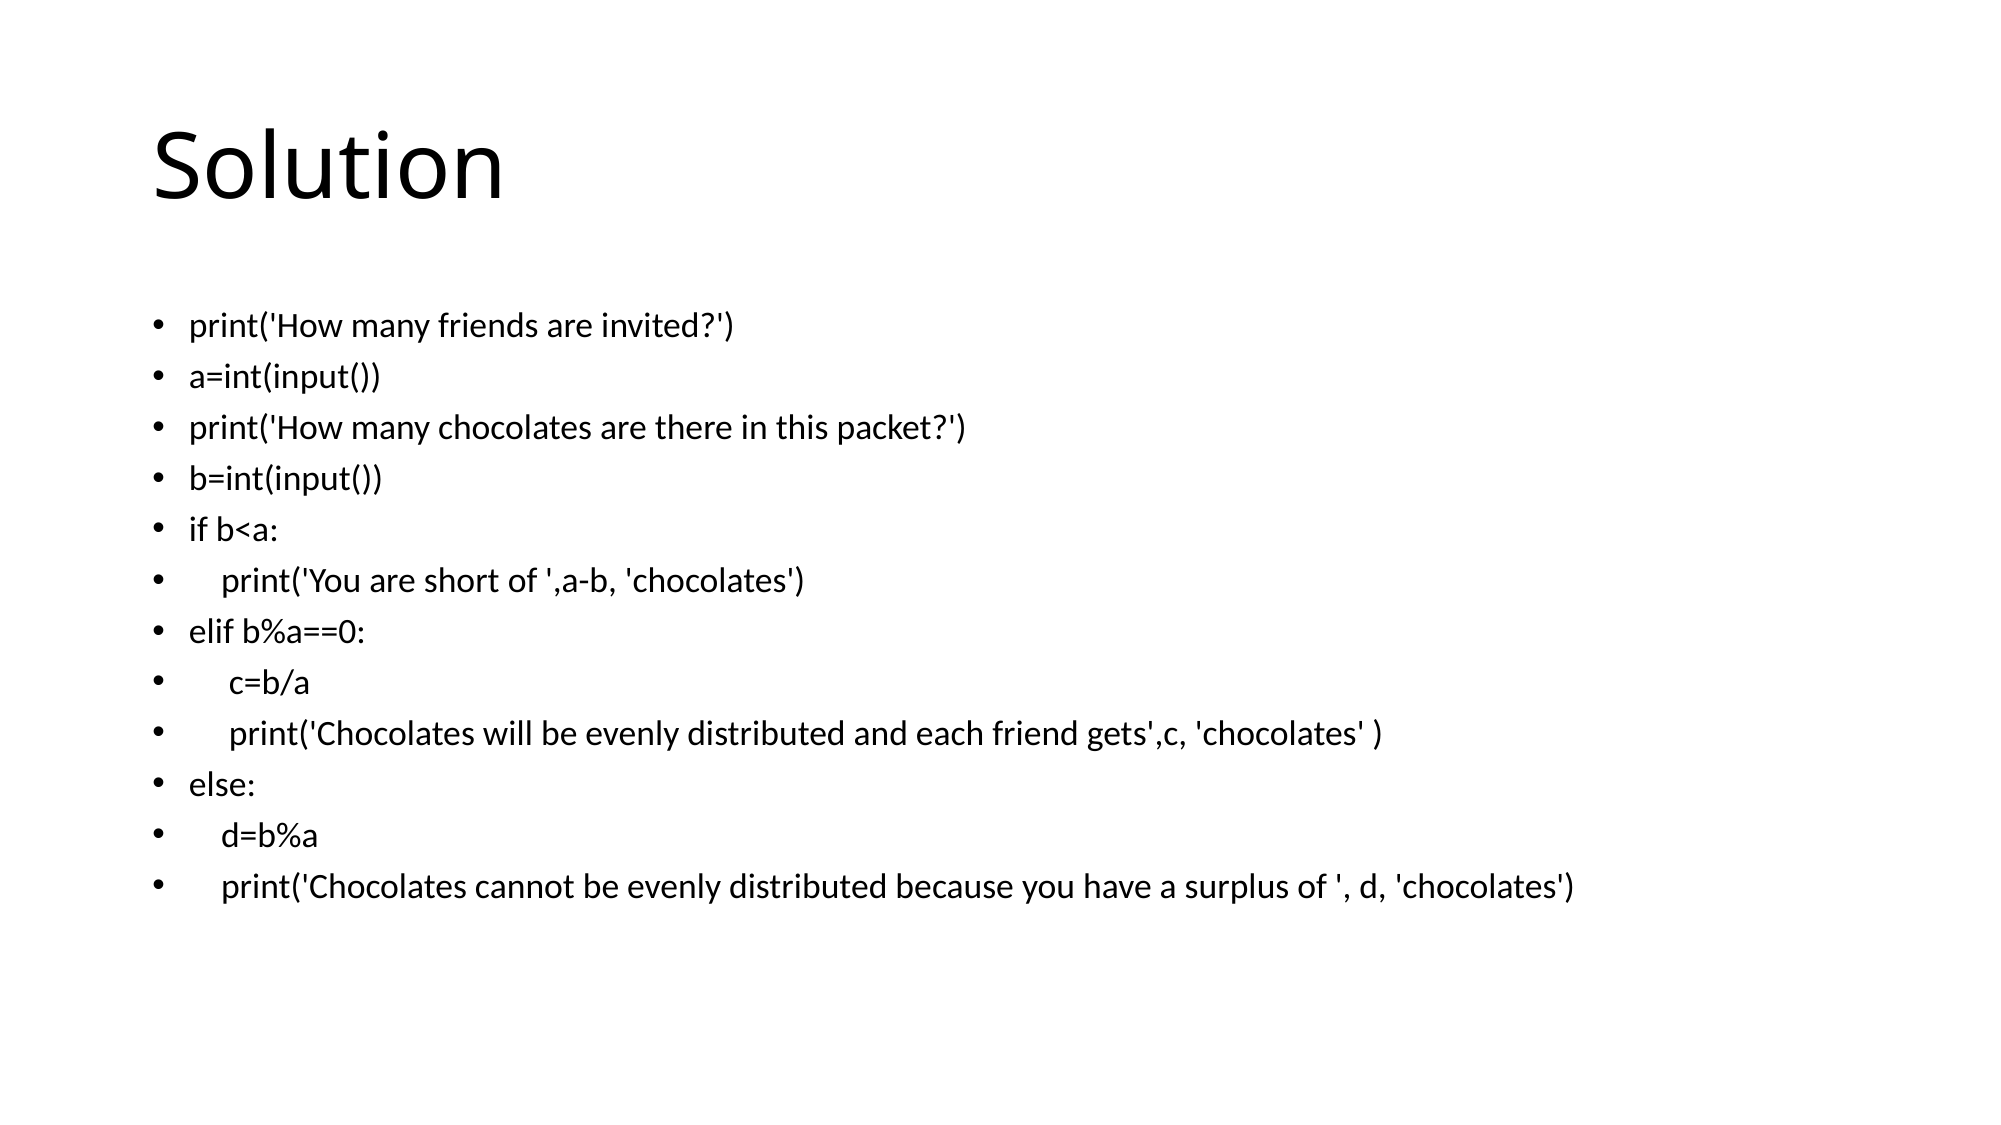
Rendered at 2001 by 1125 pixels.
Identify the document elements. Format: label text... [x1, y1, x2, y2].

list print('How many friends are invited?') a=int(input()) print('How many chocolates are there in this packet?') b=int(input()) if b<a: print('You are short of ',a-b, 'chocolates') elif b%a==0: c=b/a print('Chocolates will be evenly distributed and each friend gets',c, 'chocolates' ) else: d=b%a print('Chocolates cannot be evenly distributed because you have a surplus of ', d, 'chocolates') [137, 299, 1863, 1014]
title Solution [137, 59, 1863, 278]
